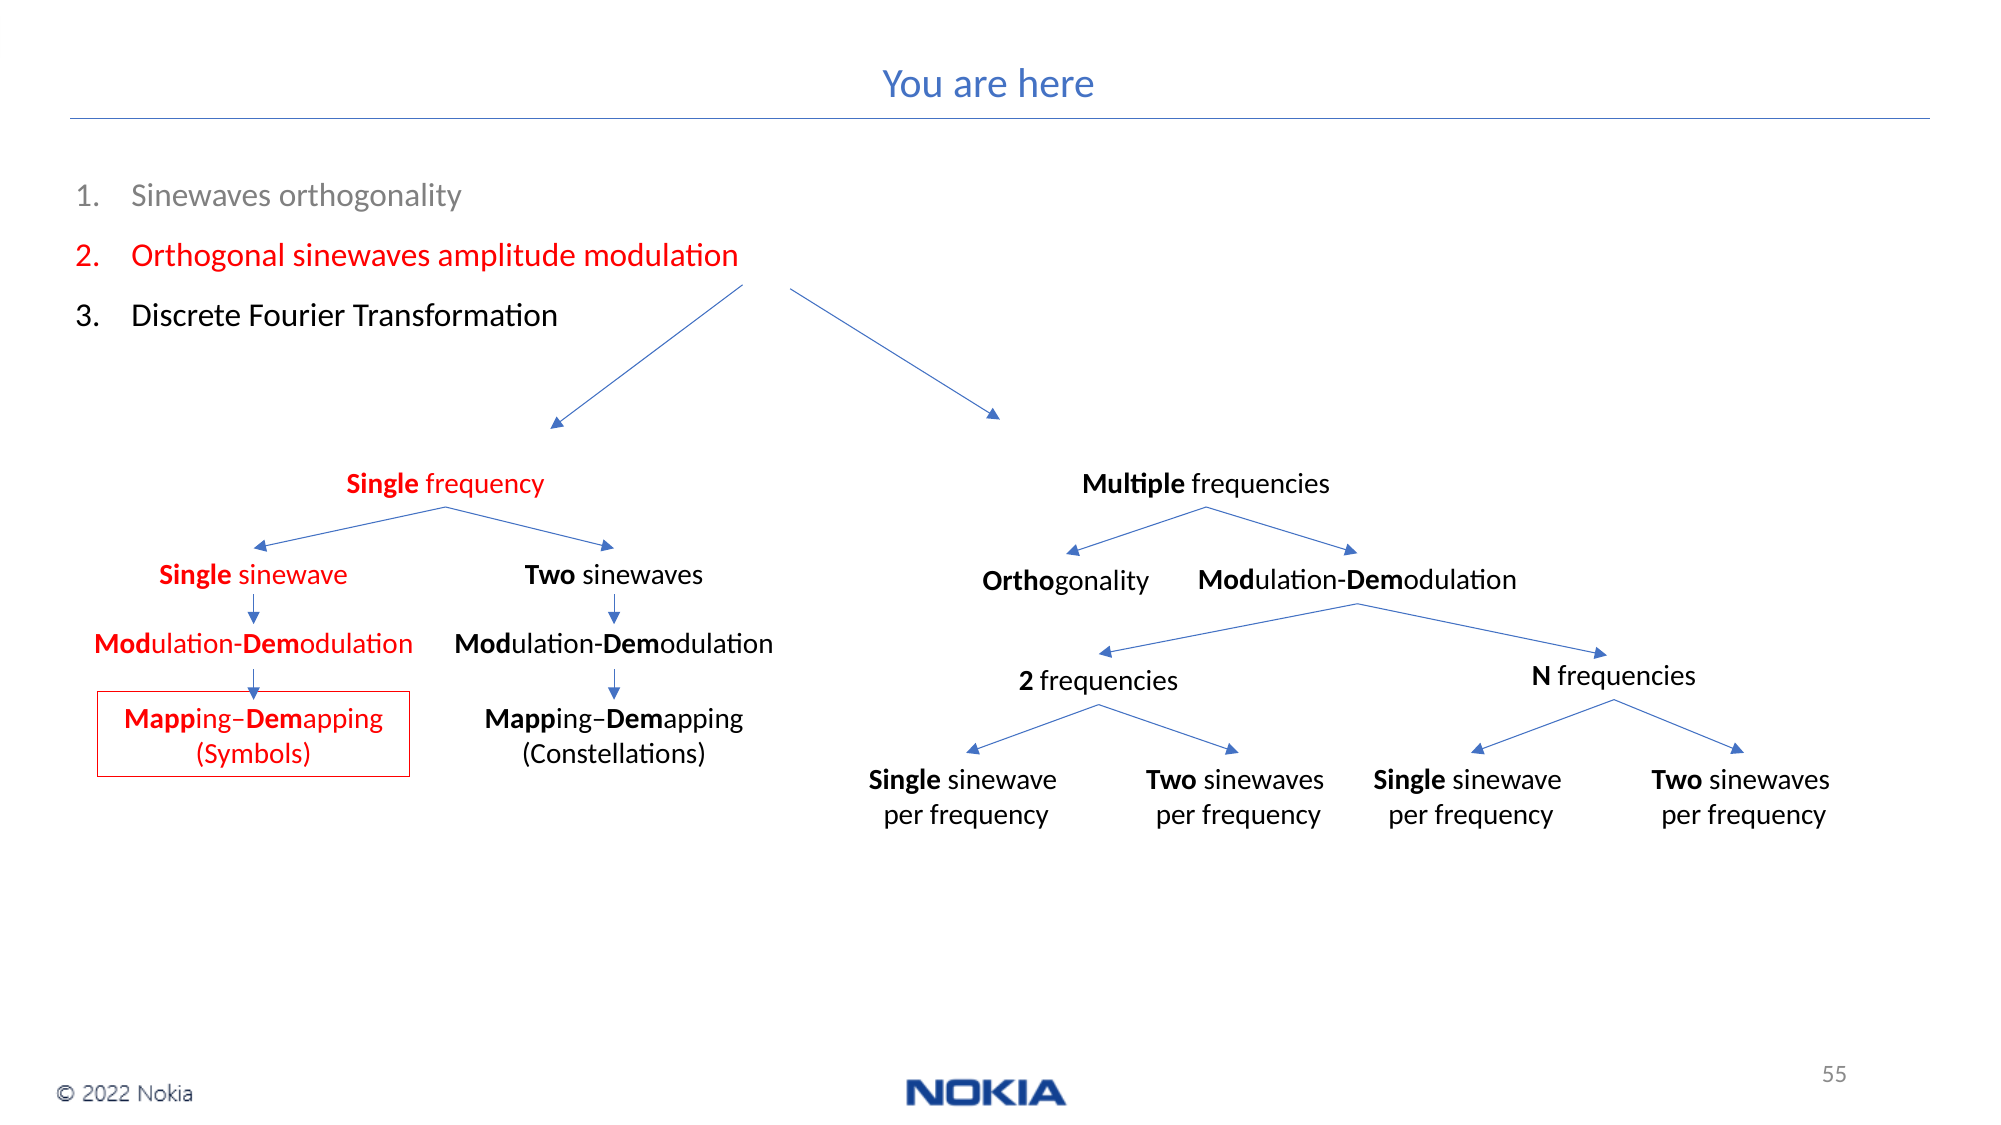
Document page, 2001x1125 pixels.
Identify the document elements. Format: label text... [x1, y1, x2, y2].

slide_number 55 [1412, 1042, 1863, 1103]
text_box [59, 44, 1930, 119]
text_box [550, 284, 1001, 429]
picture [36, 1066, 1167, 1111]
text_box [60, 145, 1853, 839]
